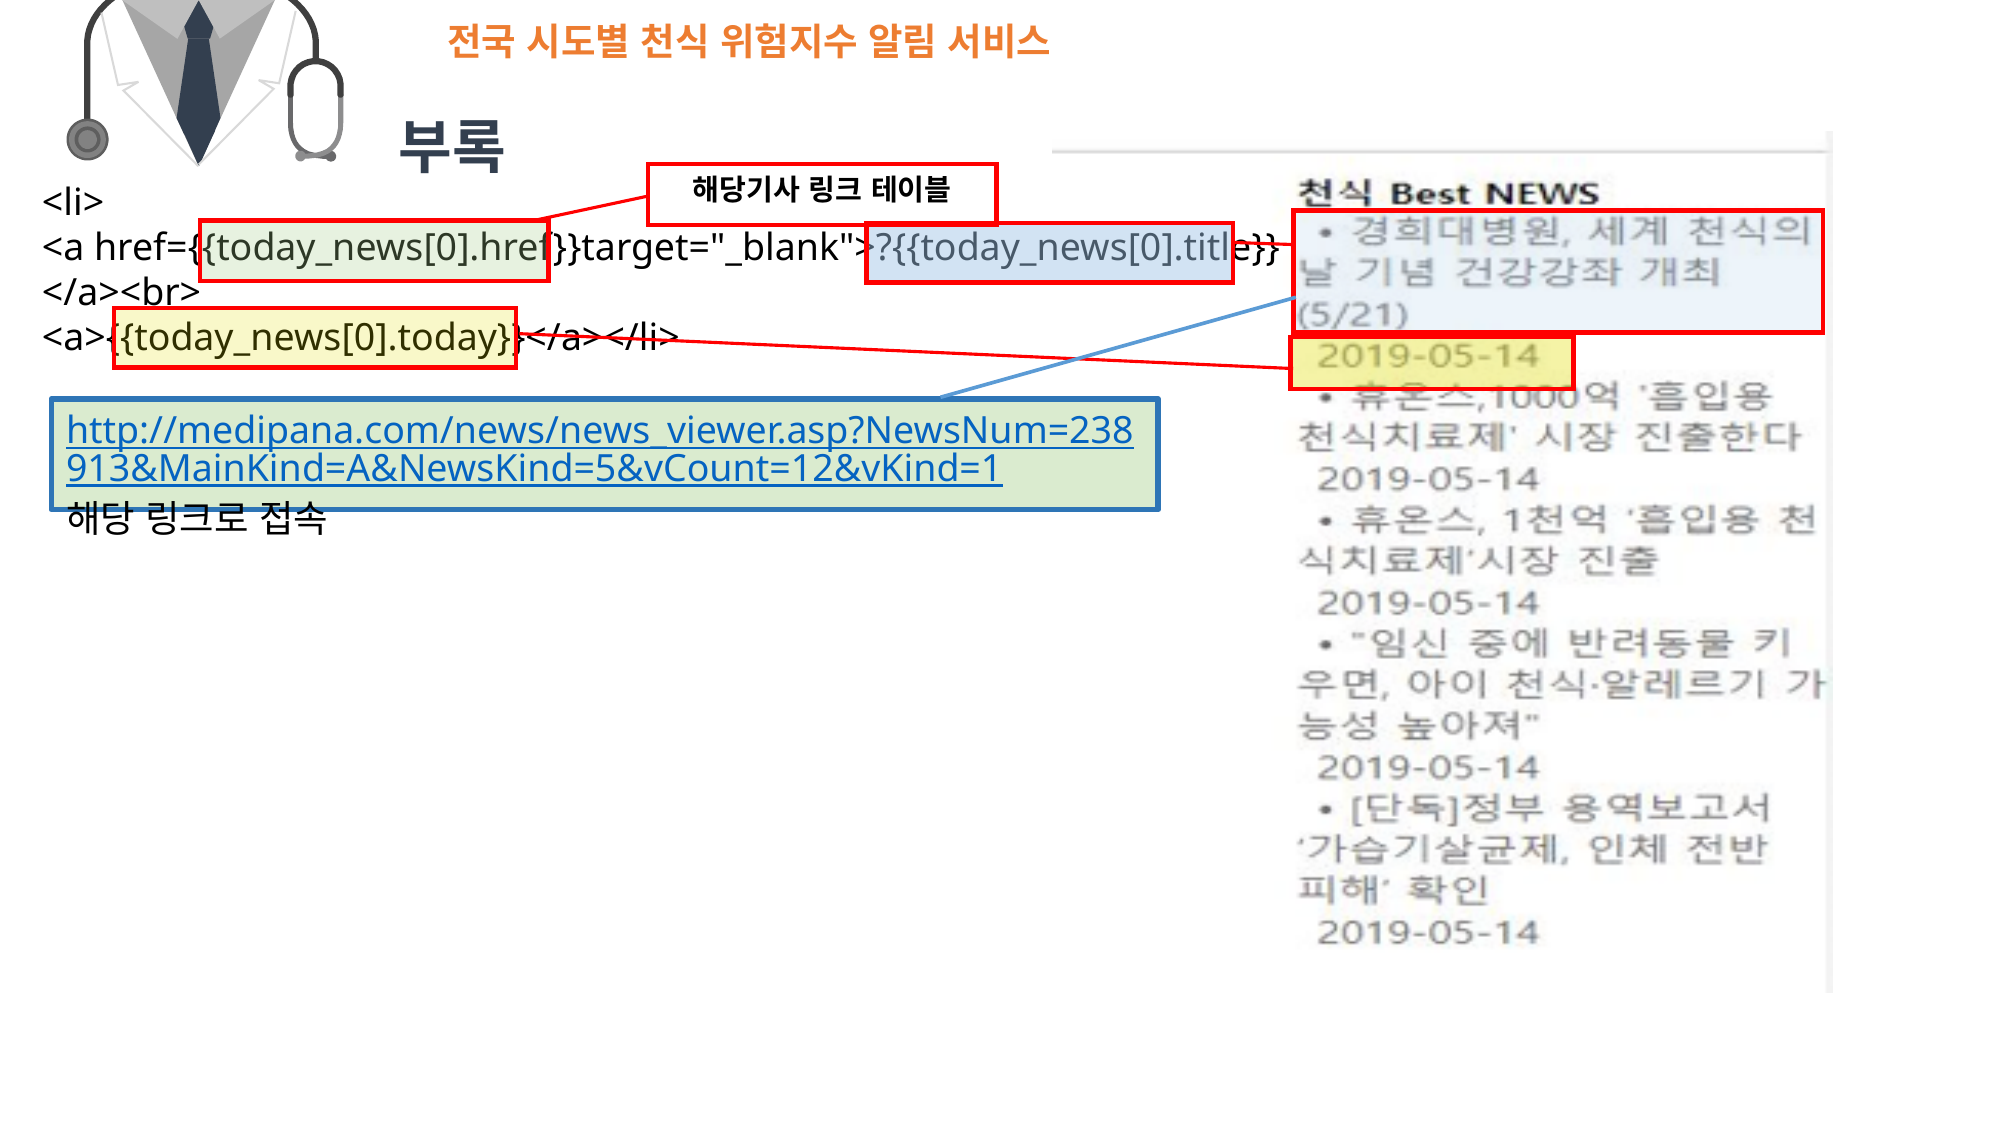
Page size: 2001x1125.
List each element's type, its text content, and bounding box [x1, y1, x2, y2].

text_box 해당기사 링크 테이블 [647, 163, 998, 226]
text_box http://medipana.com/news/news_viewer.asp?NewsNum=238913&MainKind=A&NewsKind=5&vCount=12&vKind=1 해당 링크로 접속 [51, 398, 1052, 510]
text_box [113, 307, 517, 369]
picture [1052, 131, 1833, 993]
text_box <li> <a href={{today_news[0].href}}target="_blank">?{{today_news[0].title}} </a><br> <a>{{today_news[0].today}}</a></li> [27, 170, 1052, 365]
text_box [940, 297, 1296, 398]
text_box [530, 195, 649, 222]
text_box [66, 0, 344, 167]
text_box [865, 222, 1052, 283]
text_box [199, 219, 550, 282]
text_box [519, 333, 940, 369]
text_box 전국 시도별 천식 위험지수 알림 서비스 [432, 10, 1067, 67]
text_box 부록 [383, 67, 1389, 170]
